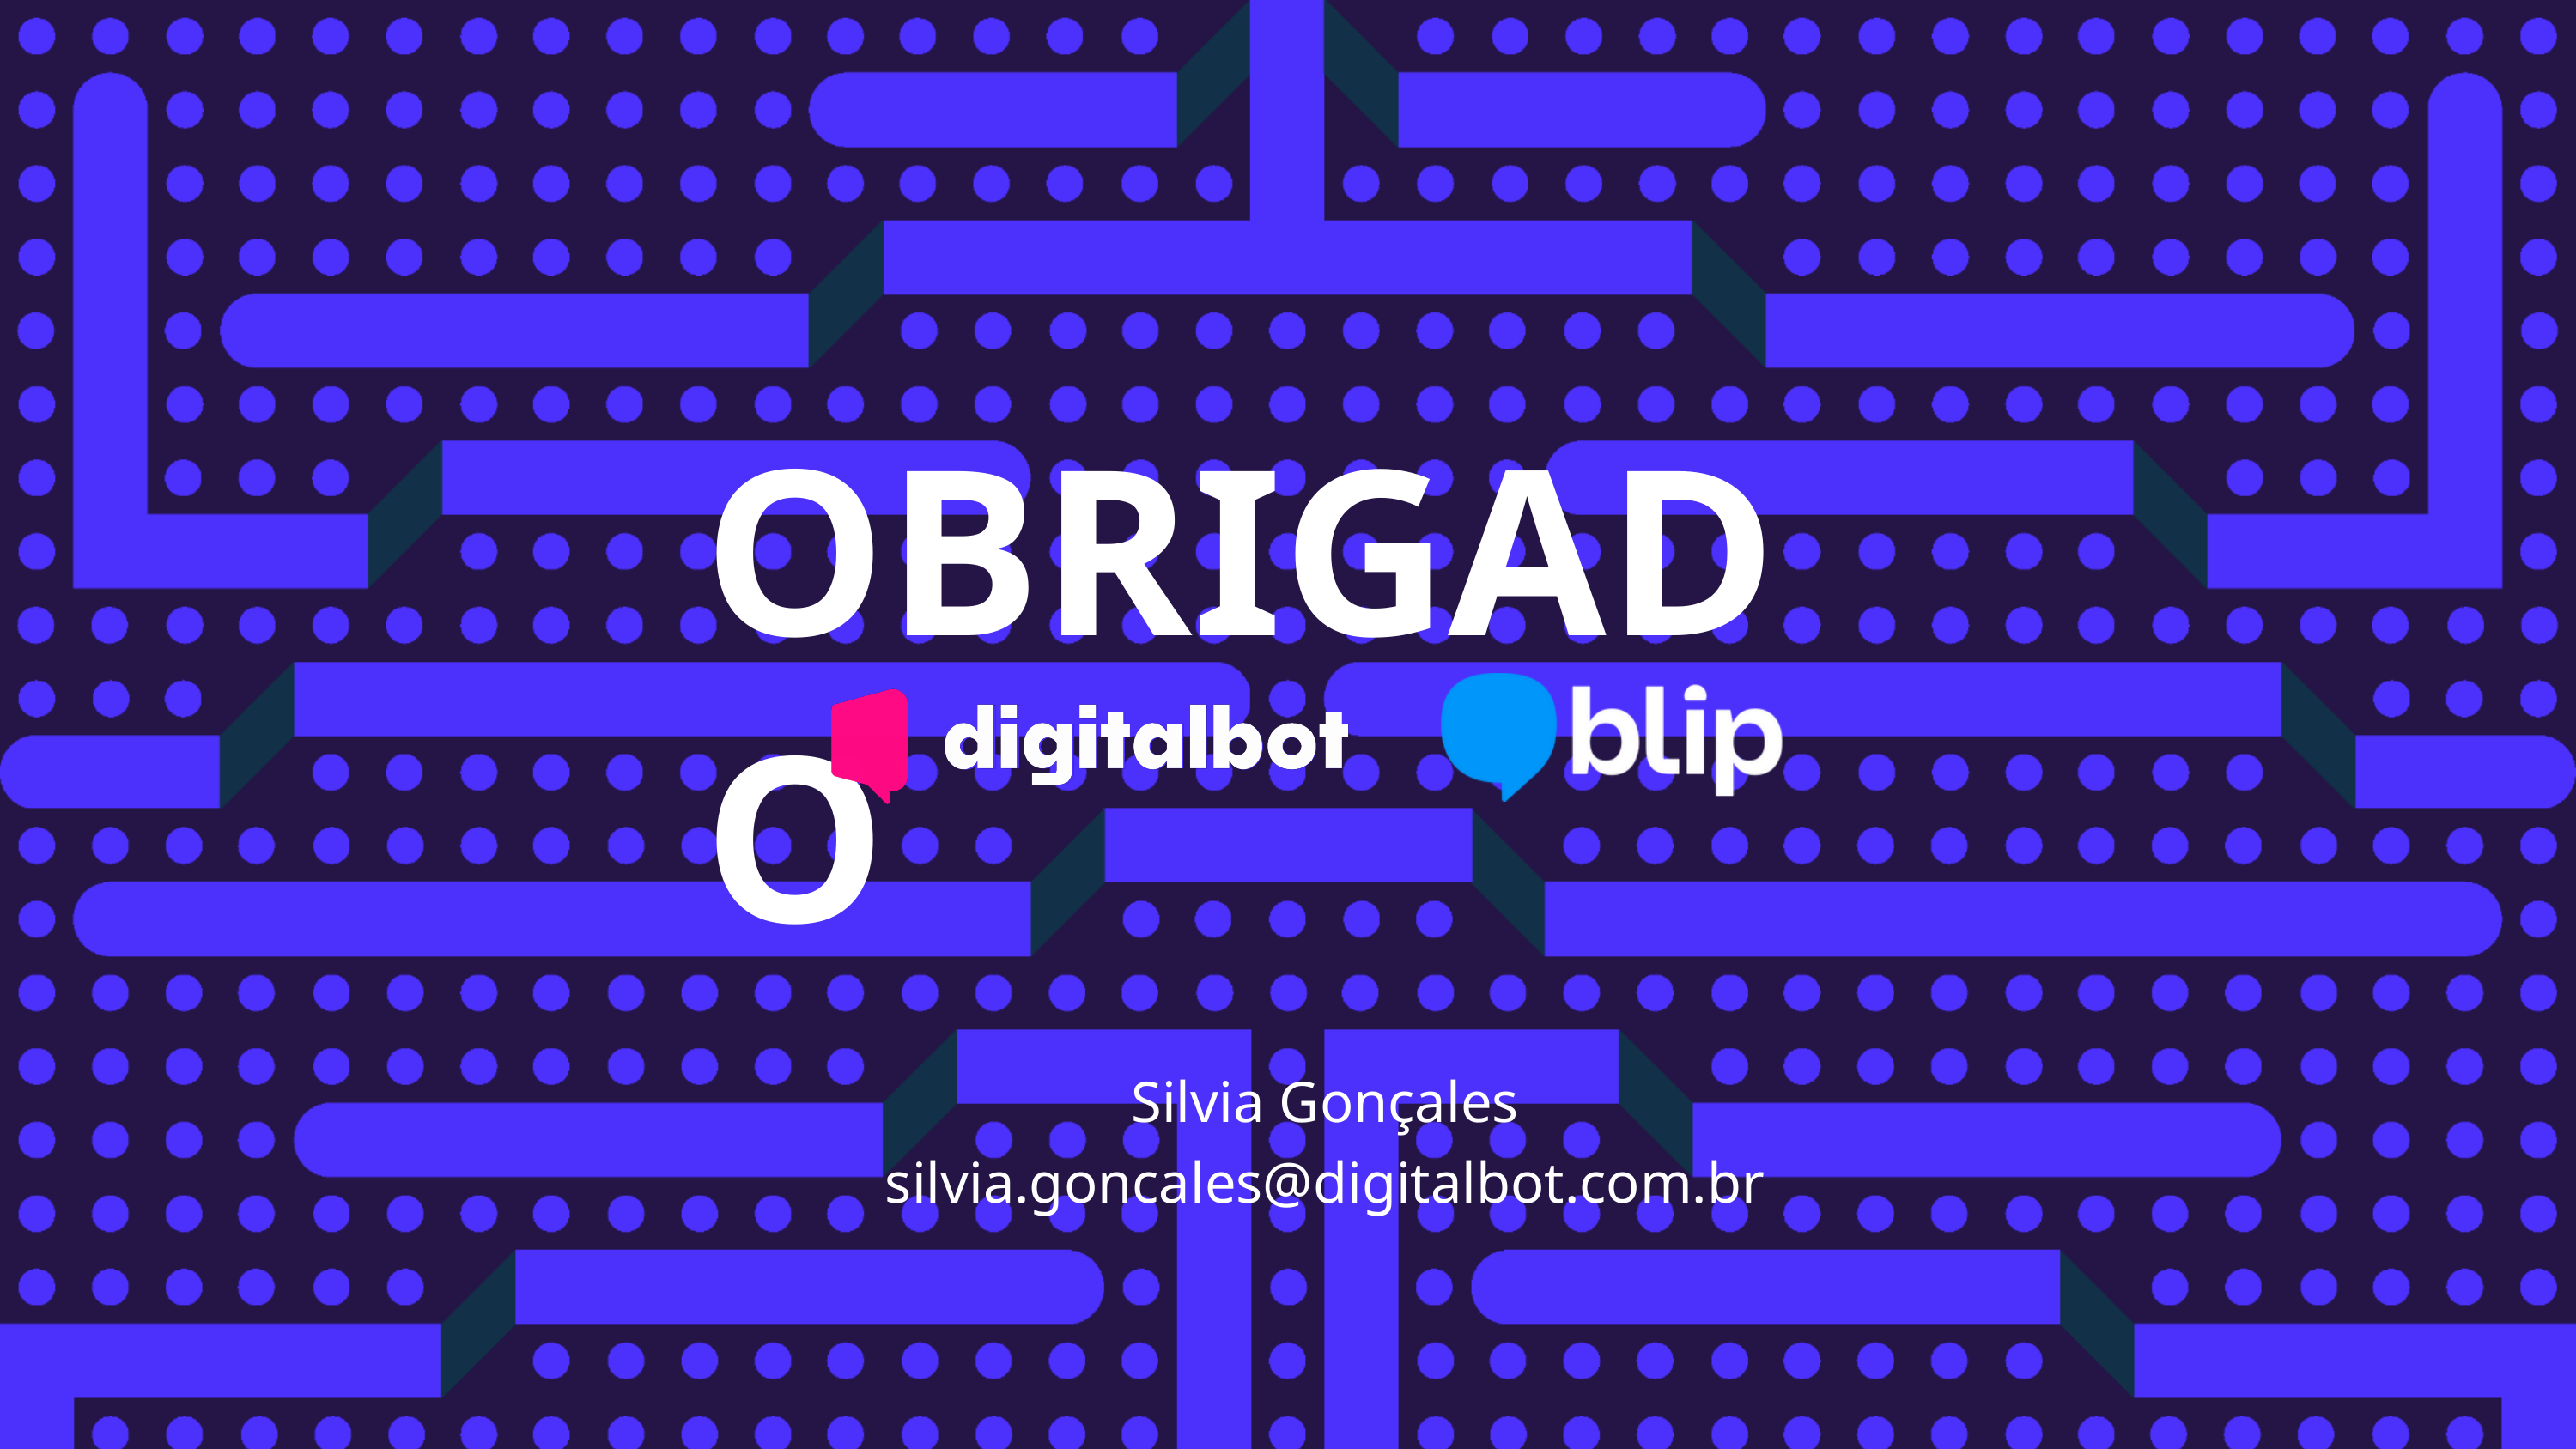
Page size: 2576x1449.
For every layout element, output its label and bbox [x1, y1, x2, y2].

picture [0, 0, 2576, 1449]
text_box [806, 652, 1374, 823]
